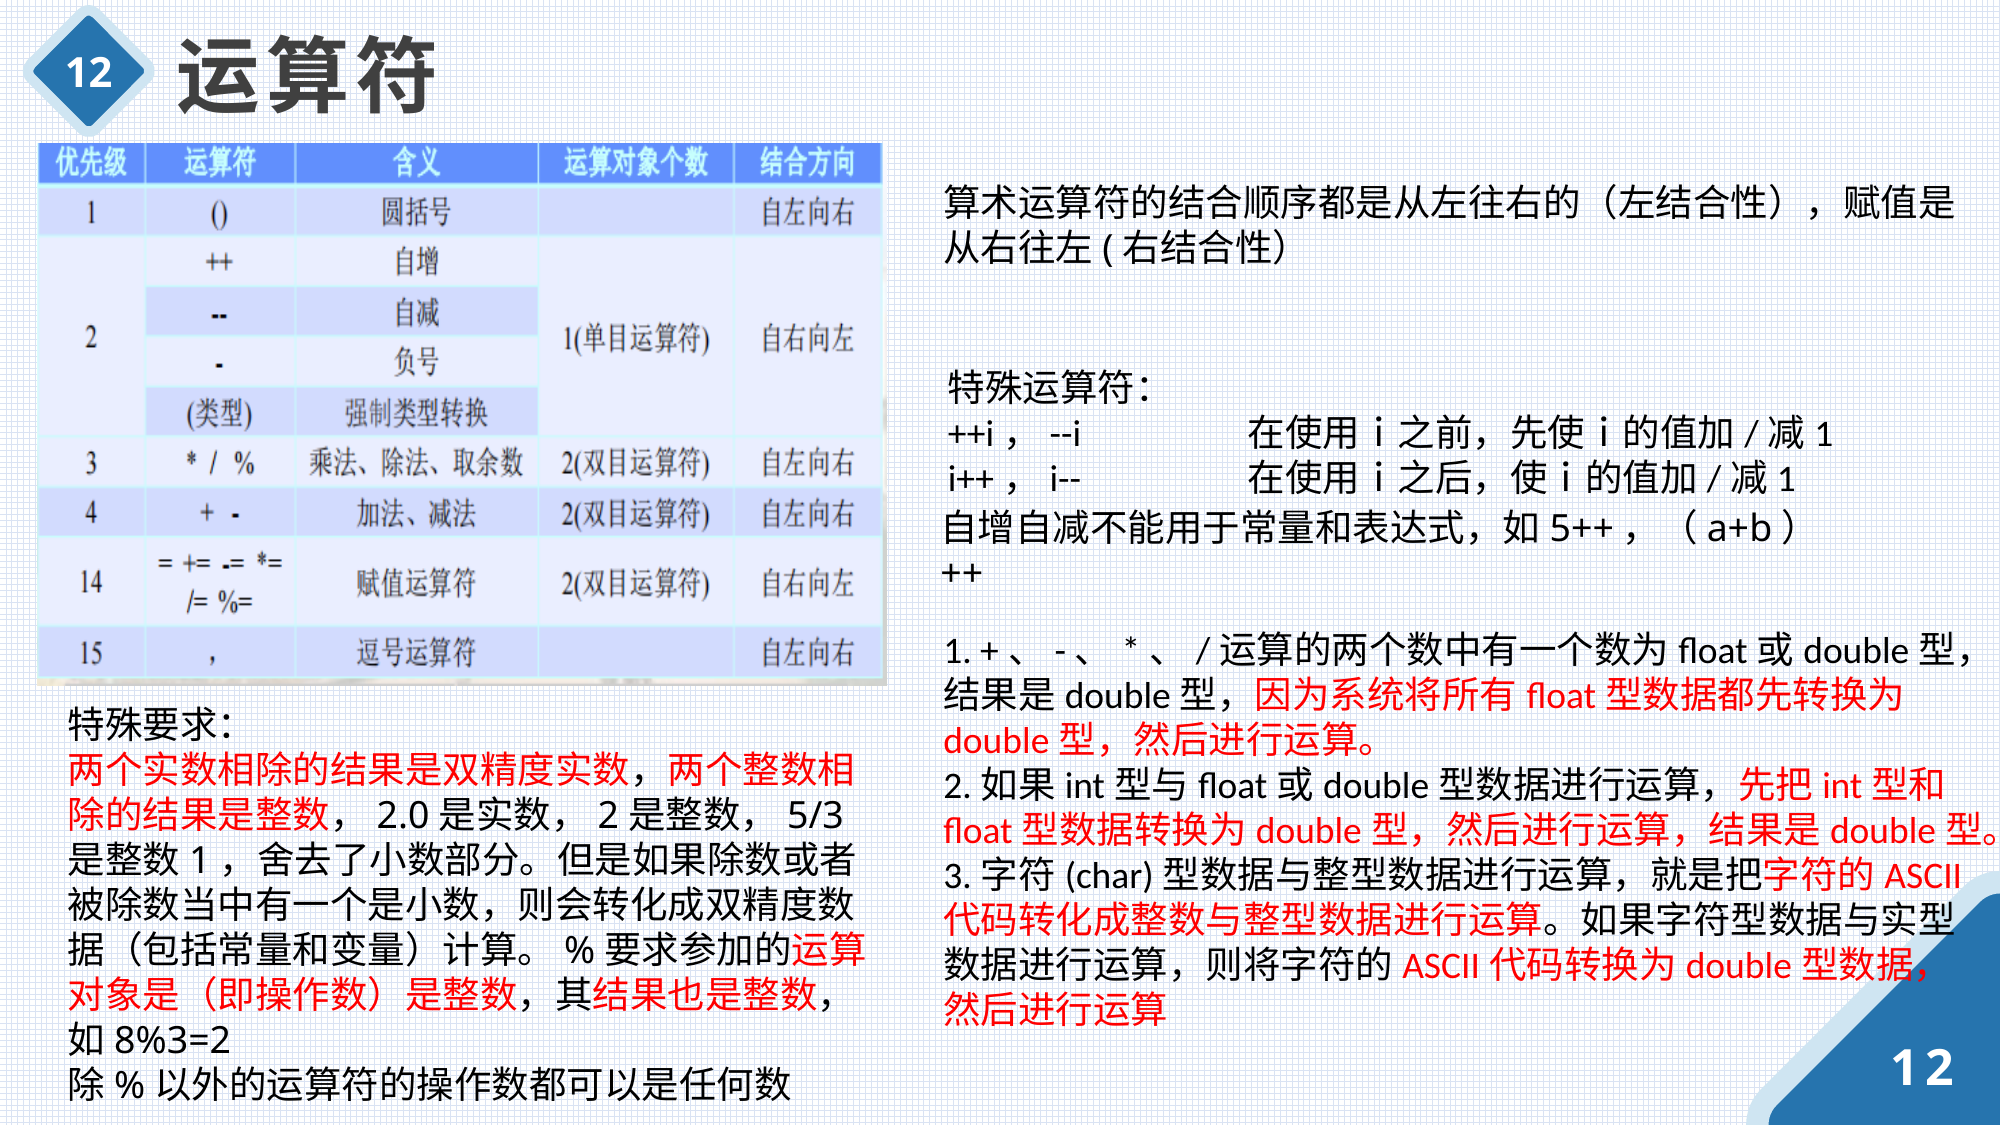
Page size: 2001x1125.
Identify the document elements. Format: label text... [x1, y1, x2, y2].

text_box 1. +、-、*、/运算的两个数中有一个数为float或double型，结果是double型，因为系统将所有float型数据都先转换为double型，然后进行运算。 2.如果int型与float或double型数据进行运算，先把int型和float型数据转换为double型，然后进行运算，结果是double型。 3.字符(char)型数据与整型数据进行运算，就是把字符的ASCII代码转化成整数与整型数据进行运算。如果字符型数据与实型数据进行运算，则将字符的ASCII代码转换为double型数据，然后进行运算 [928, 618, 2000, 1039]
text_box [35, 15, 665, 132]
text_box [1756, 1039, 2000, 1125]
text_box 特殊要求： 两个实数相除的结果是双精度实数，两个整数相除的结果是整数，2.0是实数，2是整数，5/3是整数1，舍去了小数部分。但是如果除数或者被除数当中有一个是小数，则会转化成双精度数据（包括常量和变量）计算。%要求参加的运算对象是（即操作数）是整数，其结果也是整数，如8%3=2 除%以外的运算符的操作数都可以是任何数 [52, 693, 887, 1114]
text_box 特殊运算符： ++i，--i 在使用ｉ之前，先使ｉ的值加/减1 i++，i-- 在使用ｉ之后，使ｉ的值加/减1 [933, 356, 2000, 507]
text_box 自增自减不能用于常量和表达式，如5++，（a+b）++ [887, 496, 1851, 602]
text_box 12 [1840, 1039, 2000, 1103]
picture [37, 143, 887, 686]
text_box 算术运算符的结合顺序都是从左往右的（左结合性），赋值是从右往左(右结合性） [928, 171, 1975, 277]
